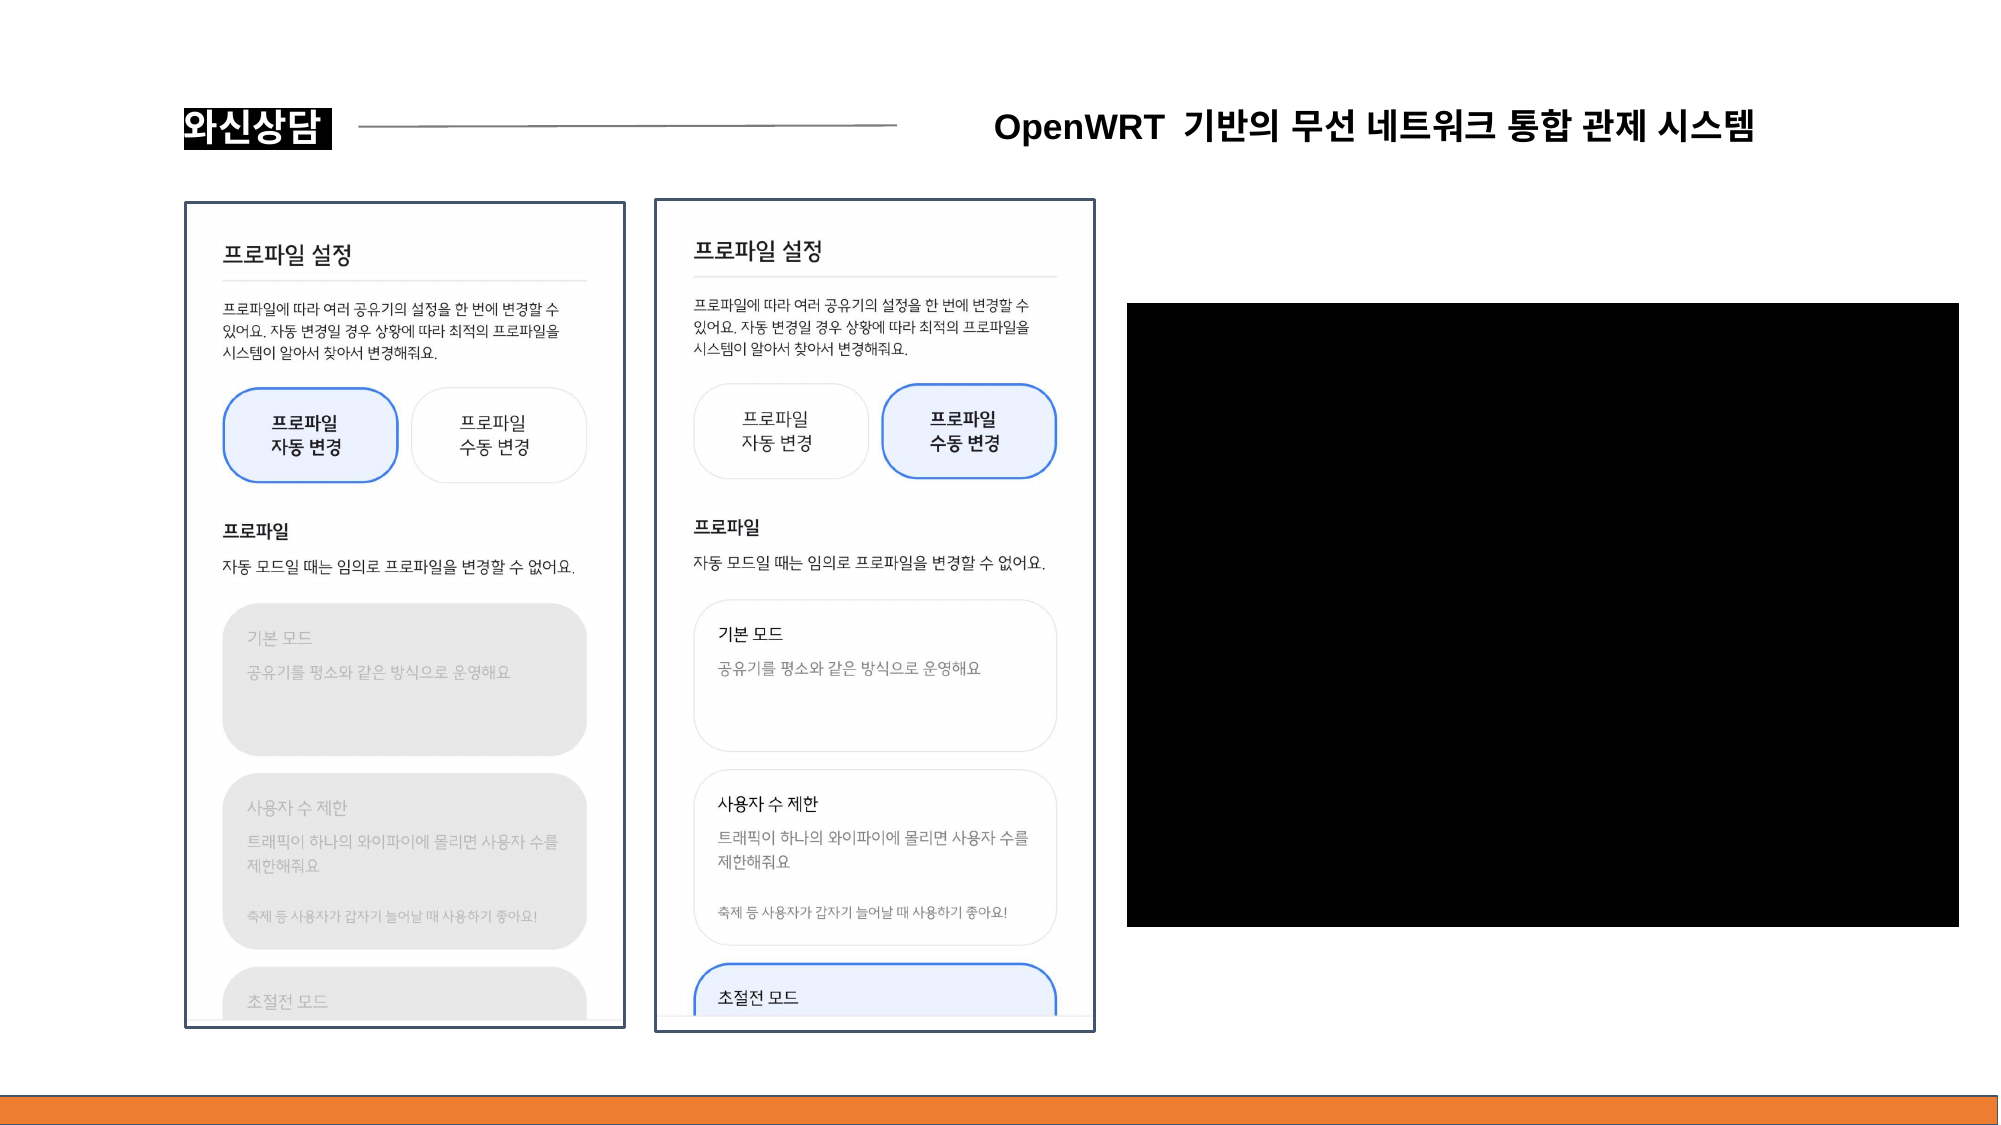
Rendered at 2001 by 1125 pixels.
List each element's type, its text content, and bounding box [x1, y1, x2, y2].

text_box [0, 0, 493, 230]
picture [186, 204, 623, 1027]
text_box [0, 1096, 1998, 1125]
text_box OpenWRT 기반의 무선 네트워크 통합 관제 시스템 [897, 96, 1852, 155]
picture [656, 200, 1094, 1030]
picture [1127, 303, 1959, 928]
